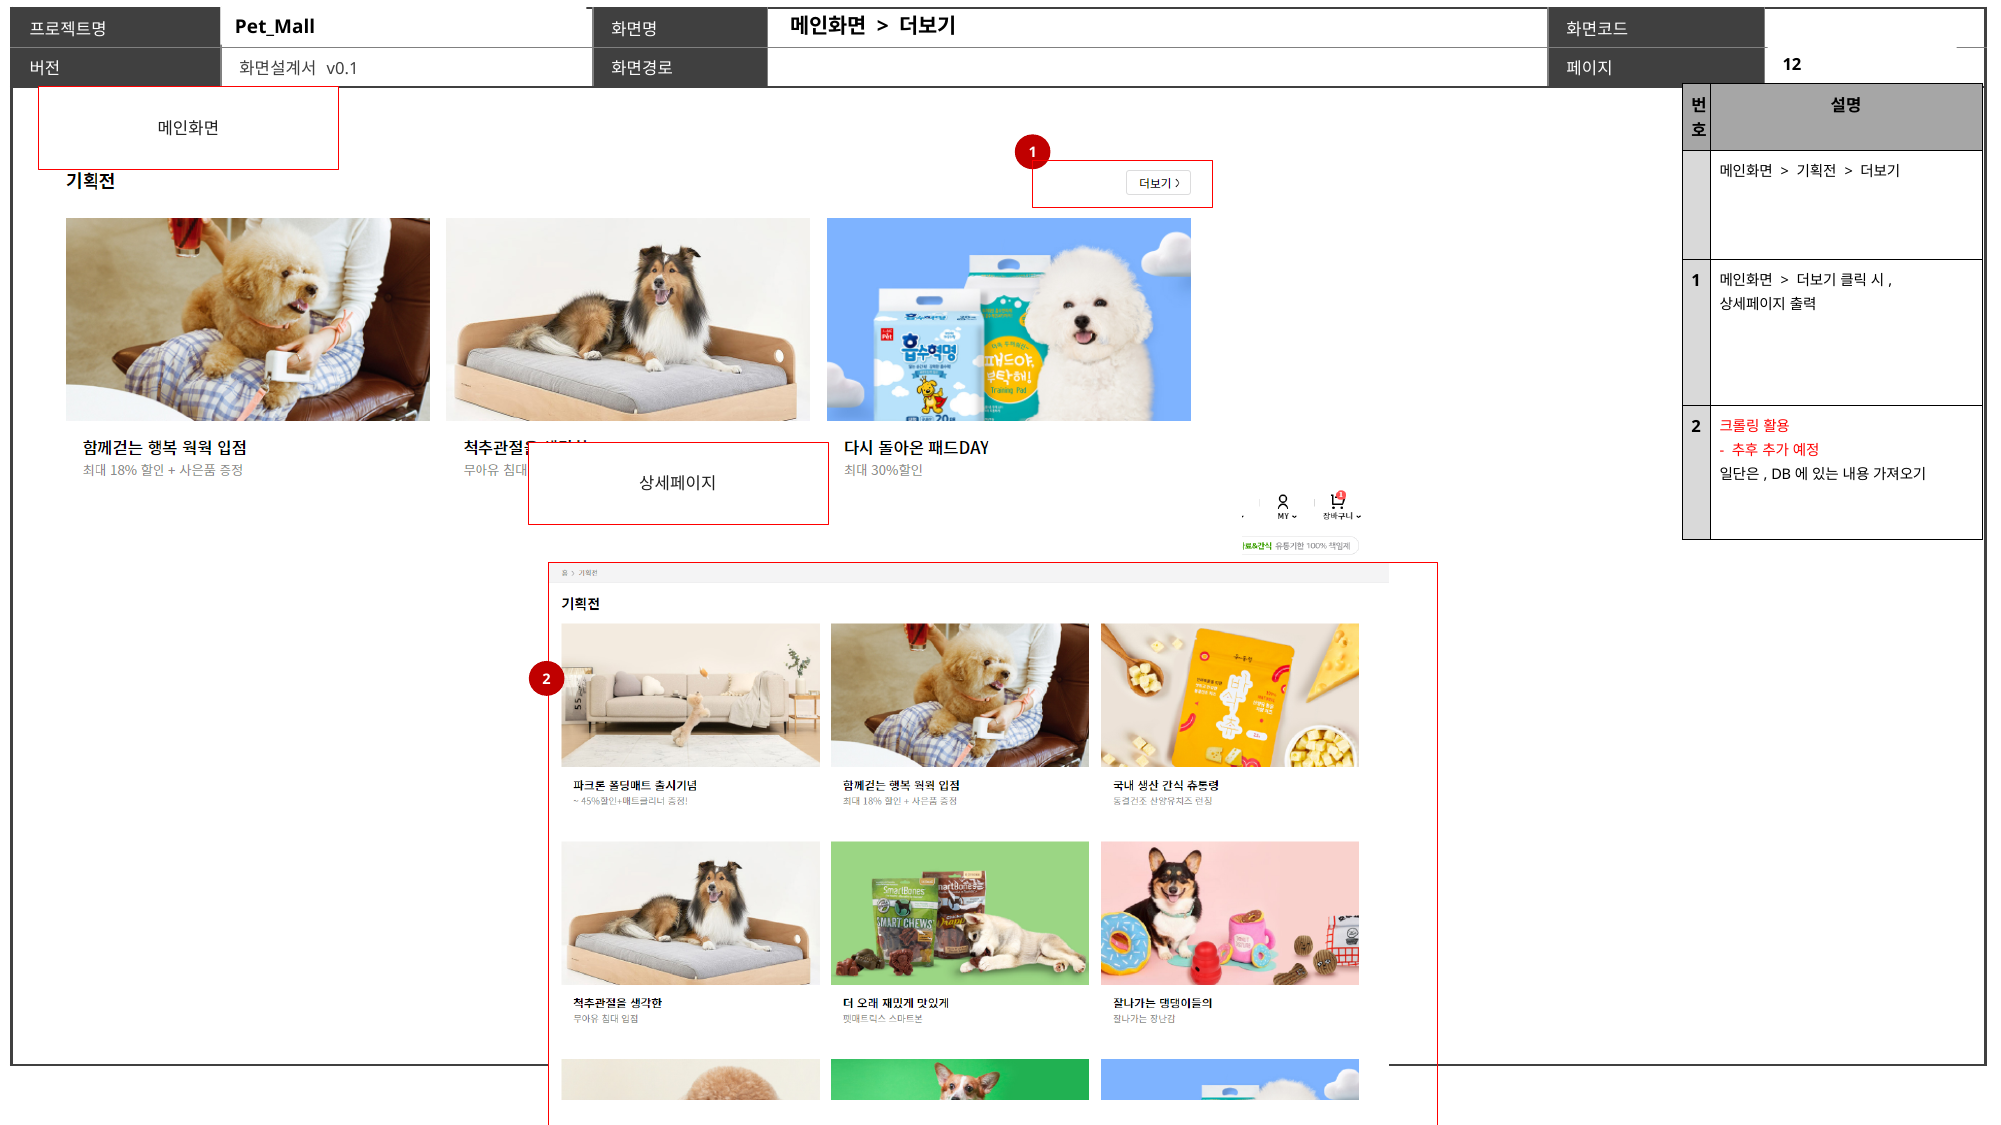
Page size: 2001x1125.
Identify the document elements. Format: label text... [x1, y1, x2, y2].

text_box Pet_Mall [220, 7, 587, 45]
table_cell 2 [1683, 406, 1710, 539]
text_box [548, 562, 1437, 1125]
table_header 번호 [1683, 84, 1710, 150]
table_cell 1 [1683, 260, 1710, 405]
text_box 2 [528, 661, 542, 696]
table_cell 크롤링 활용 - 추후 추가 예정 일단은, DB에 있는 내용 가져오기 [1711, 406, 1982, 539]
table_cell [1683, 151, 1710, 259]
text_box 메인화면 [38, 86, 339, 126]
table_cell 메인화면 > 더보기 클릭 시, 상세페이지 출력 [1711, 260, 1982, 405]
text_box 메인화면 > 더보기 [775, 0, 1402, 48]
text_box 12 [1767, 44, 1957, 83]
picture [33, 127, 1389, 1101]
table_header 설명 [1711, 84, 1982, 150]
table_cell 메인화면 > 기획전 > 더보기 [1711, 151, 1982, 259]
